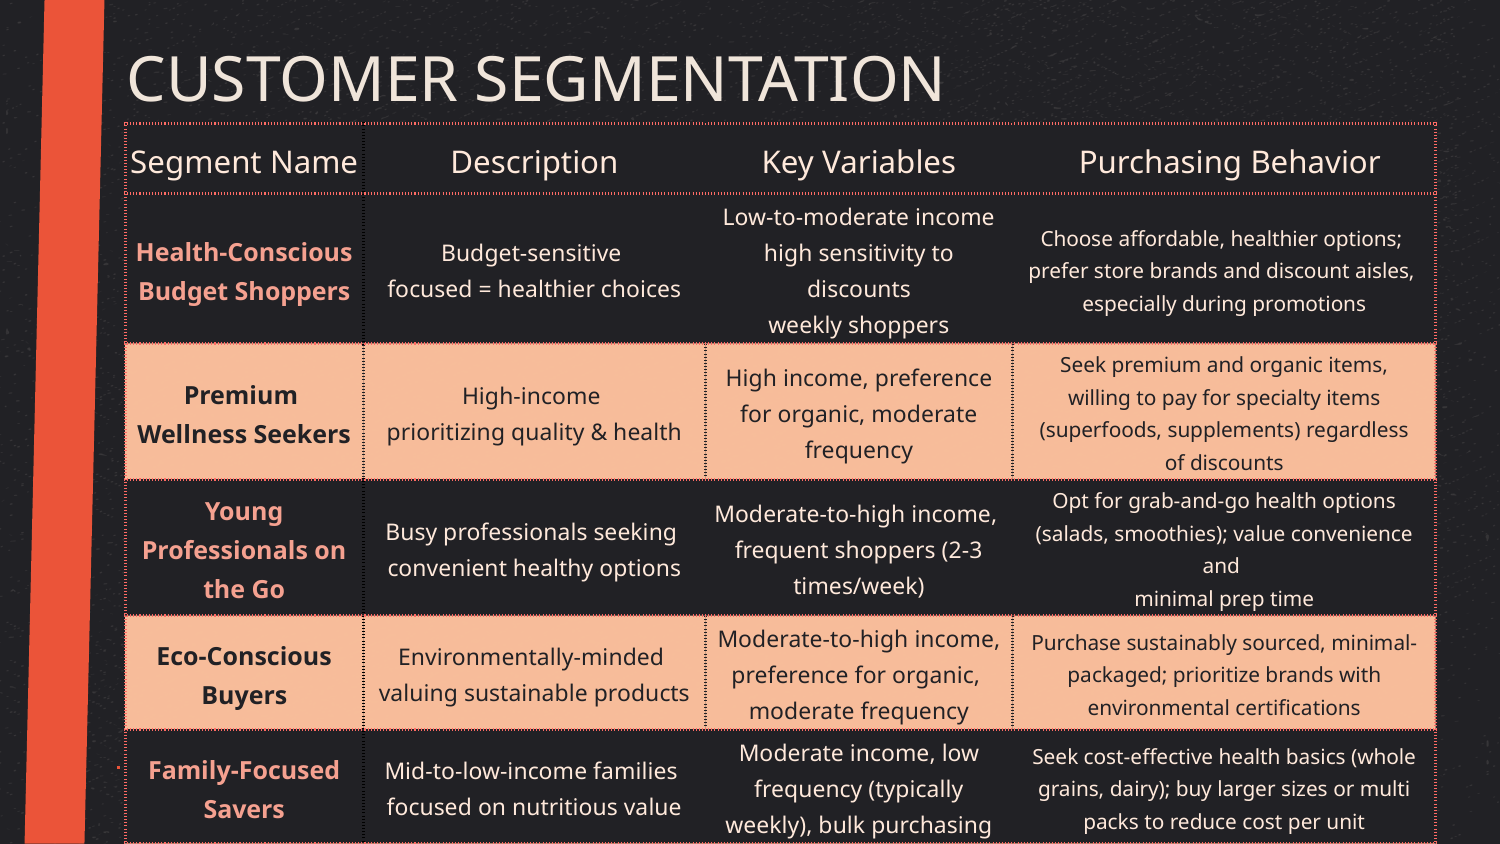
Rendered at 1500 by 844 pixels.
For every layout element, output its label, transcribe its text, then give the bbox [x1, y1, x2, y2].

table_cell Moderate-to-high income, frequent shoppers (2-3 times/week) [705, 479, 1013, 616]
table_header Description [363, 124, 705, 193]
table_cell Mid-to-low-income families focused on nutritious value [363, 729, 705, 843]
table_header Purchasing Behavior [1013, 124, 1436, 193]
table_cell Moderate income, low frequency (typically weekly), bulk purchasing [705, 729, 1013, 843]
table_cell Budget-sensitive focused = healthier choices [363, 193, 705, 343]
table_cell Health-Conscious Budget Shoppers [125, 193, 363, 343]
table_cell Seek cost-effective health basics (whole grains, dairy); buy larger sizes or multi packs to reduce cost per unit [1013, 729, 1436, 843]
table_header Key Variables [705, 124, 1013, 193]
table_cell Young Professionals on the Go [125, 479, 363, 616]
picture [0, 0, 44, 844]
table_cell Low-to-moderate income high sensitivity to discounts weekly shoppers [705, 193, 1013, 343]
table_cell Purchase sustainably sourced, minimal-packaged; prioritize brands with environmental certifications [1013, 616, 1436, 729]
table_cell Environmentally-minded valuing sustainable products [363, 616, 705, 729]
title CUSTOMER SEGMENTATION [111, 23, 1500, 107]
table_cell Opt for grab-and-go health options (salads, smoothies); value convenience and minimal prep time [1013, 479, 1436, 616]
table_cell Moderate-to-high income, preference for organic, moderate frequency [705, 616, 1013, 729]
table_cell Eco-Conscious Buyers [125, 616, 363, 729]
table_header Segment Name [125, 124, 363, 193]
table_cell Choose affordable, healthier options; prefer store brands and discount aisles, especially during promotions [1013, 193, 1436, 343]
table_cell Busy professionals seeking convenient healthy options [363, 479, 705, 616]
table_cell High income, preference for organic, moderate frequency [705, 343, 1013, 479]
table_cell Premium Wellness Seekers [125, 343, 363, 479]
table_cell Seek premium and organic items, willing to pay for specialty items (superfoods, supplements) regardless of discounts [1013, 343, 1436, 479]
picture [85, 0, 1500, 844]
table_cell Family-Focused Savers [125, 729, 363, 843]
table_cell High-income prioritizing quality & health [363, 343, 705, 479]
